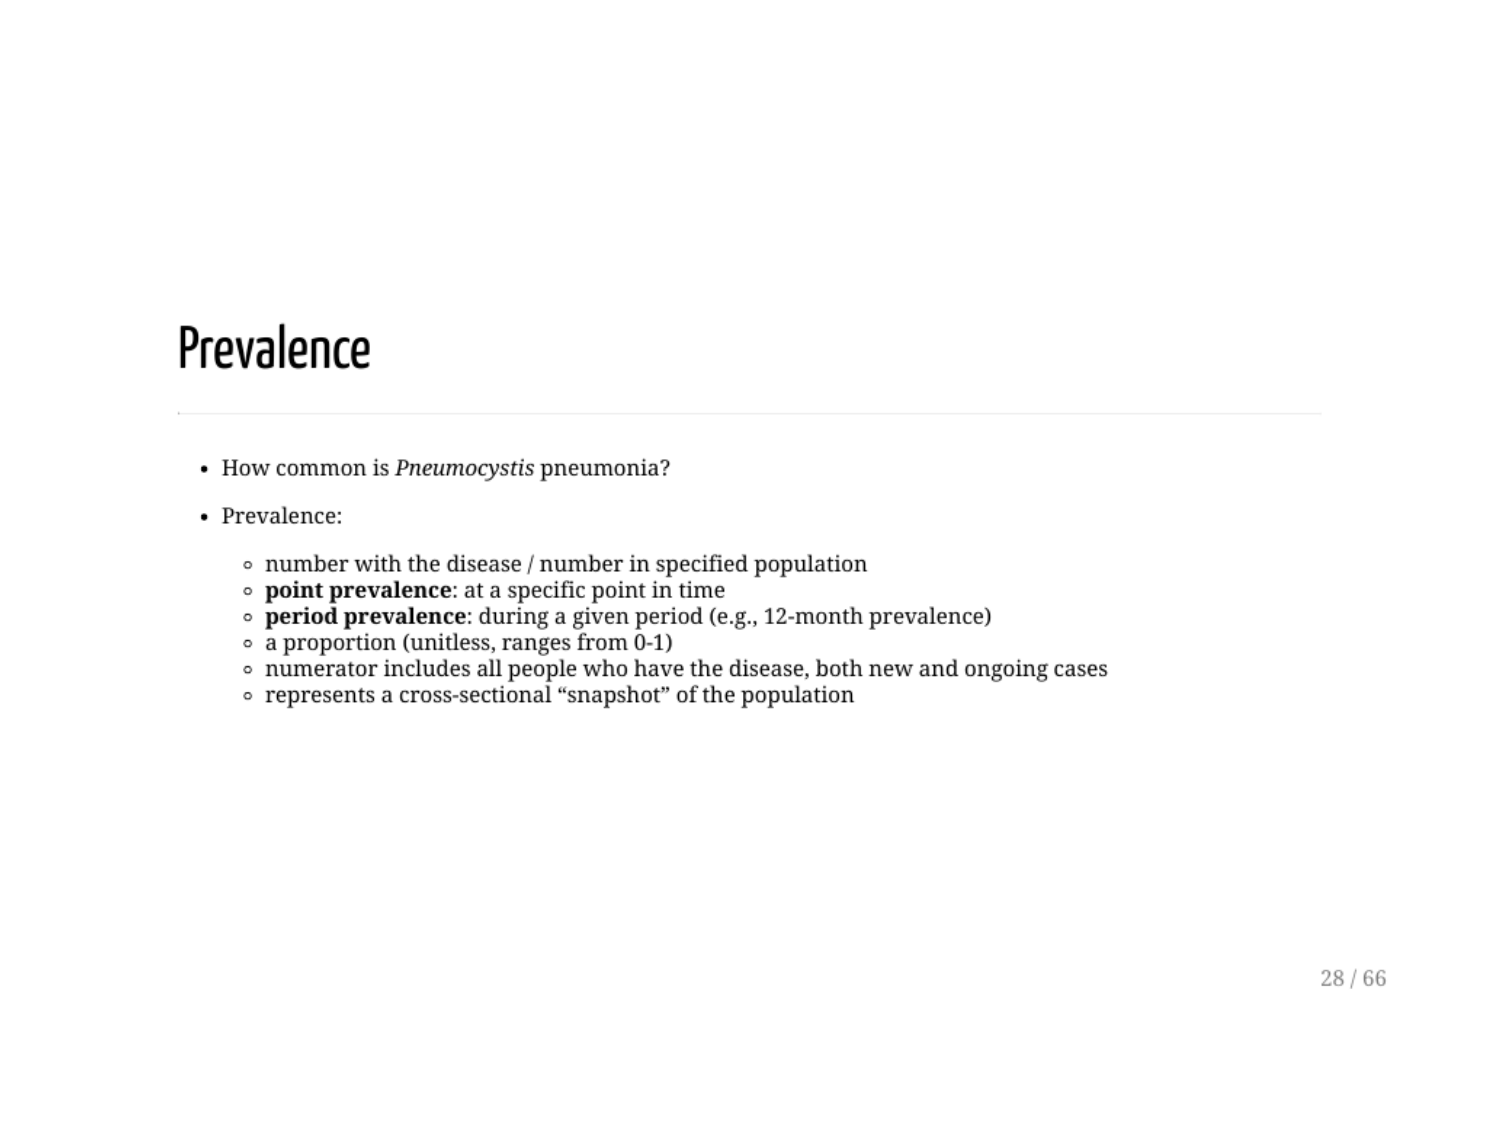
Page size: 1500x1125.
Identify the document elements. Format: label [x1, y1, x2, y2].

picture [91, 262, 1409, 1005]
